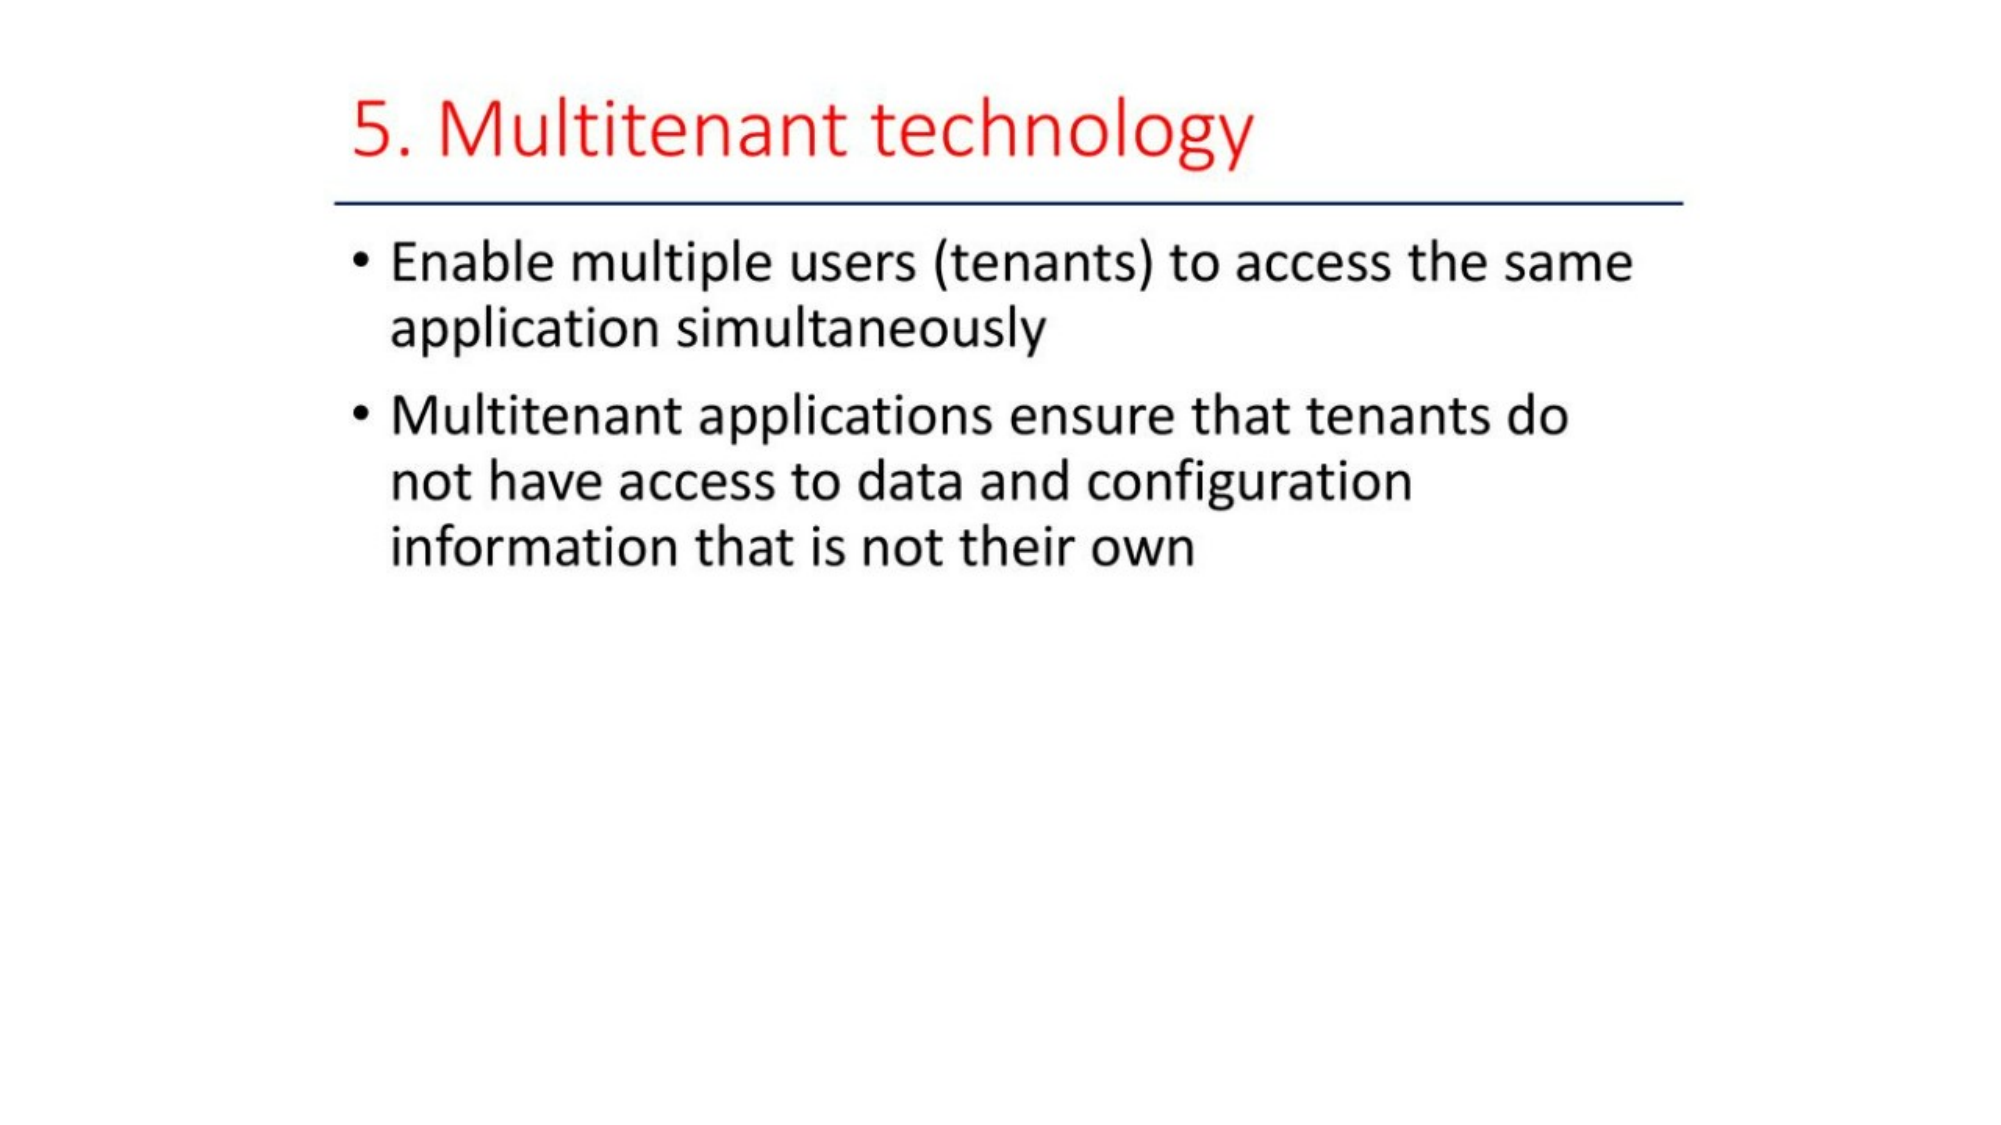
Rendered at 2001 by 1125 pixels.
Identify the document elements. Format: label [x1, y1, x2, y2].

picture [249, 26, 1750, 1099]
